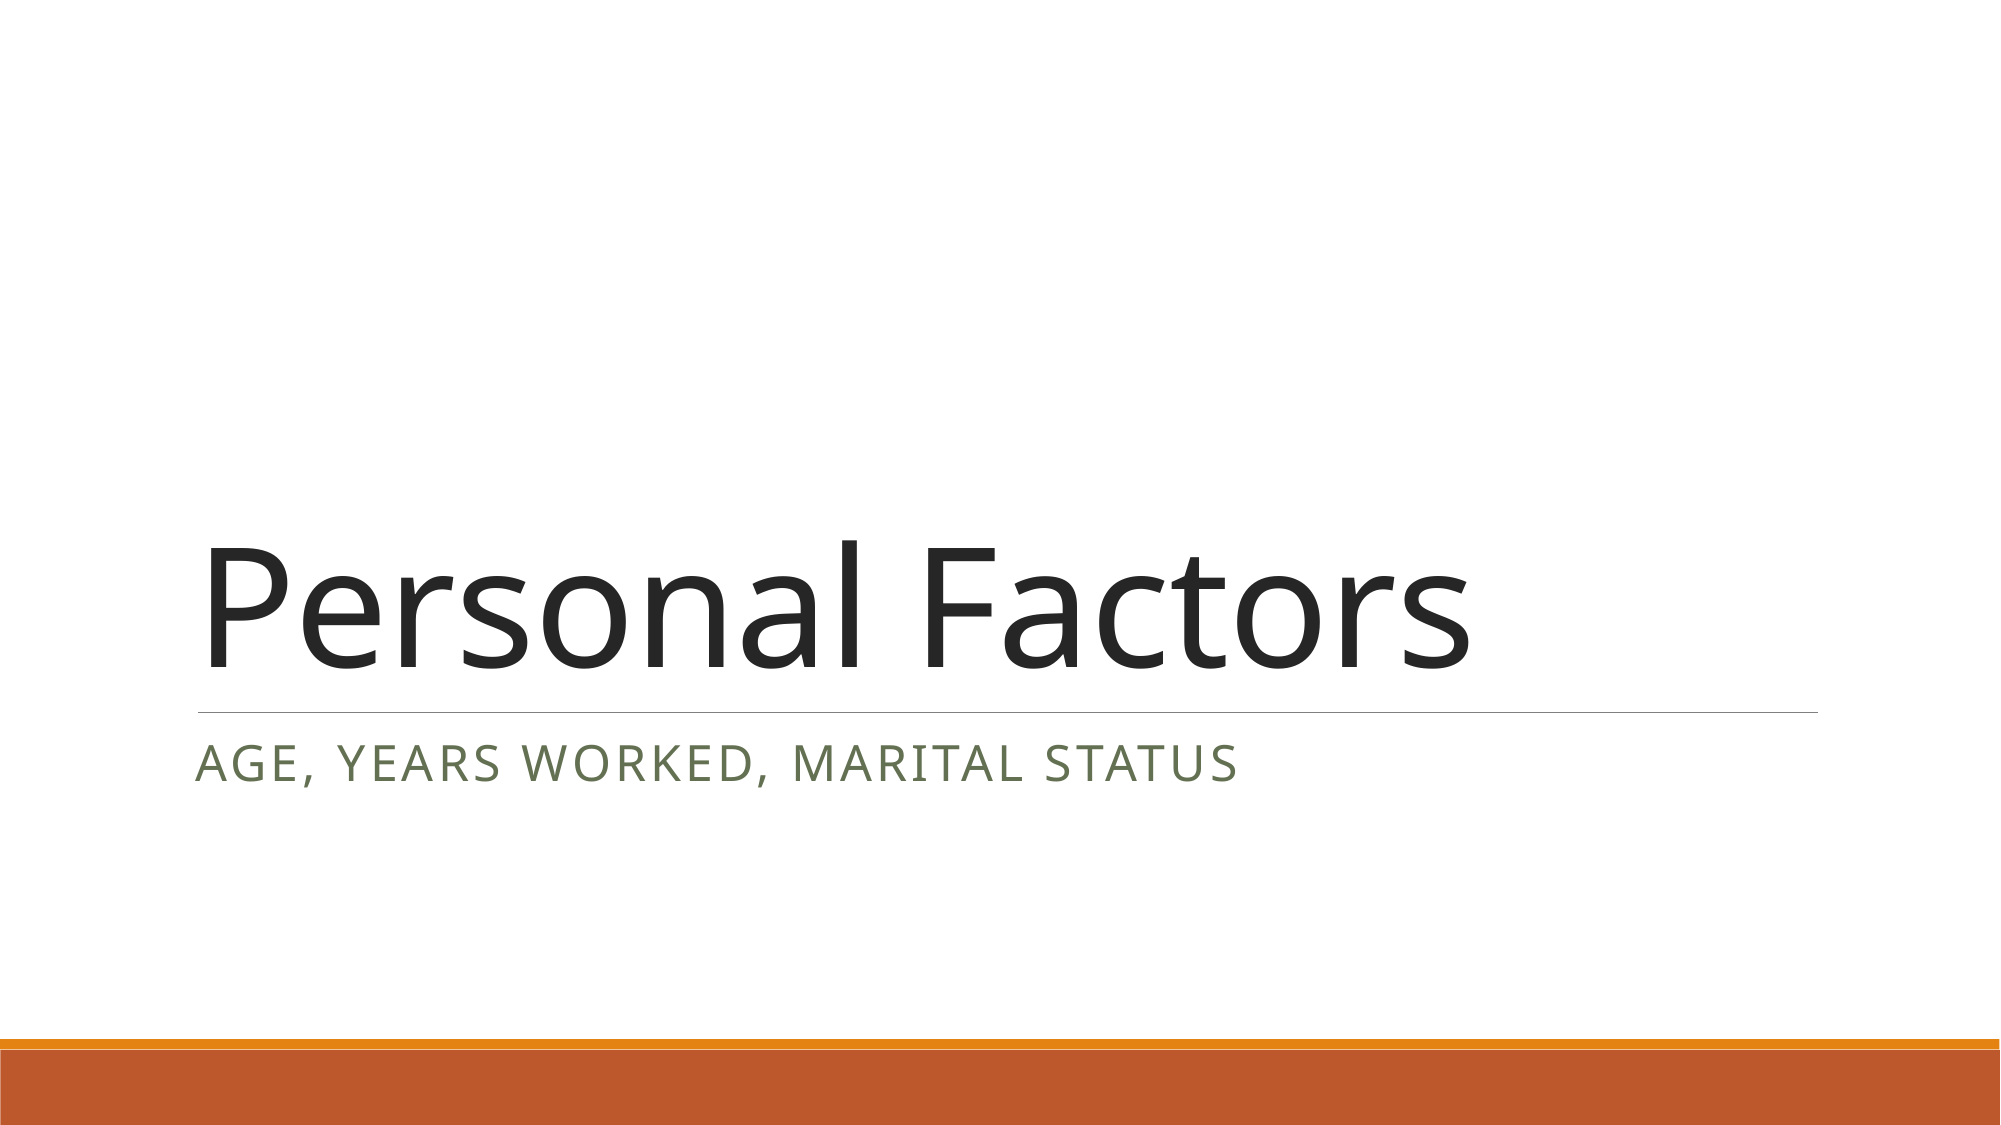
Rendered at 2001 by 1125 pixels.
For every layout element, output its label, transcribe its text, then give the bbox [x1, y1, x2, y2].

title Personal Factors [180, 124, 1830, 710]
list Age, Years worked, marital status [180, 730, 1830, 918]
